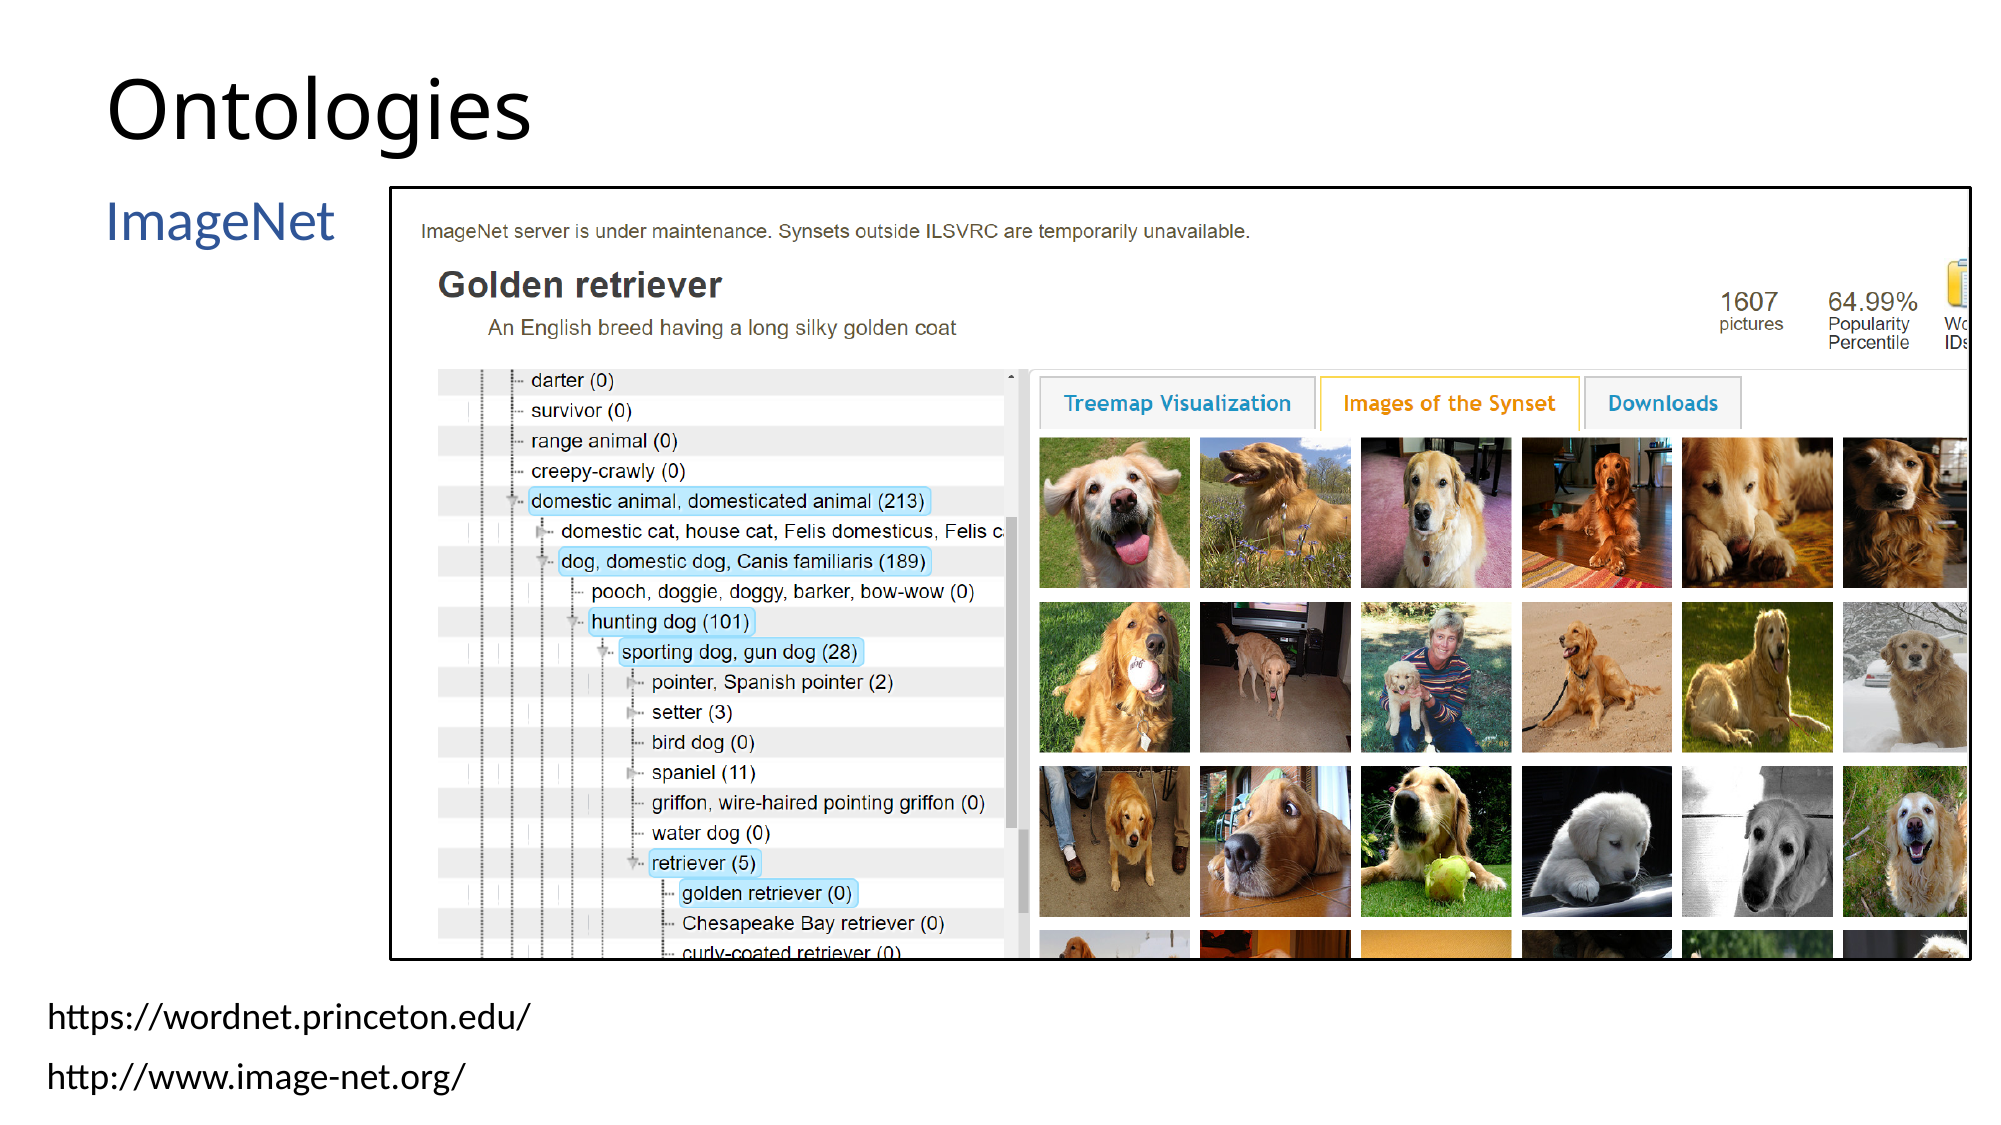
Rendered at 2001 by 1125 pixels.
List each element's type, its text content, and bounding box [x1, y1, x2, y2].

title Ontologies [90, 60, 1816, 164]
text_box http://www.image-net.org/ [31, 1045, 482, 1105]
list ImageNet [90, 182, 1816, 518]
text_box https://wordnet.princeton.edu/ [32, 984, 547, 1045]
picture [392, 189, 1969, 959]
